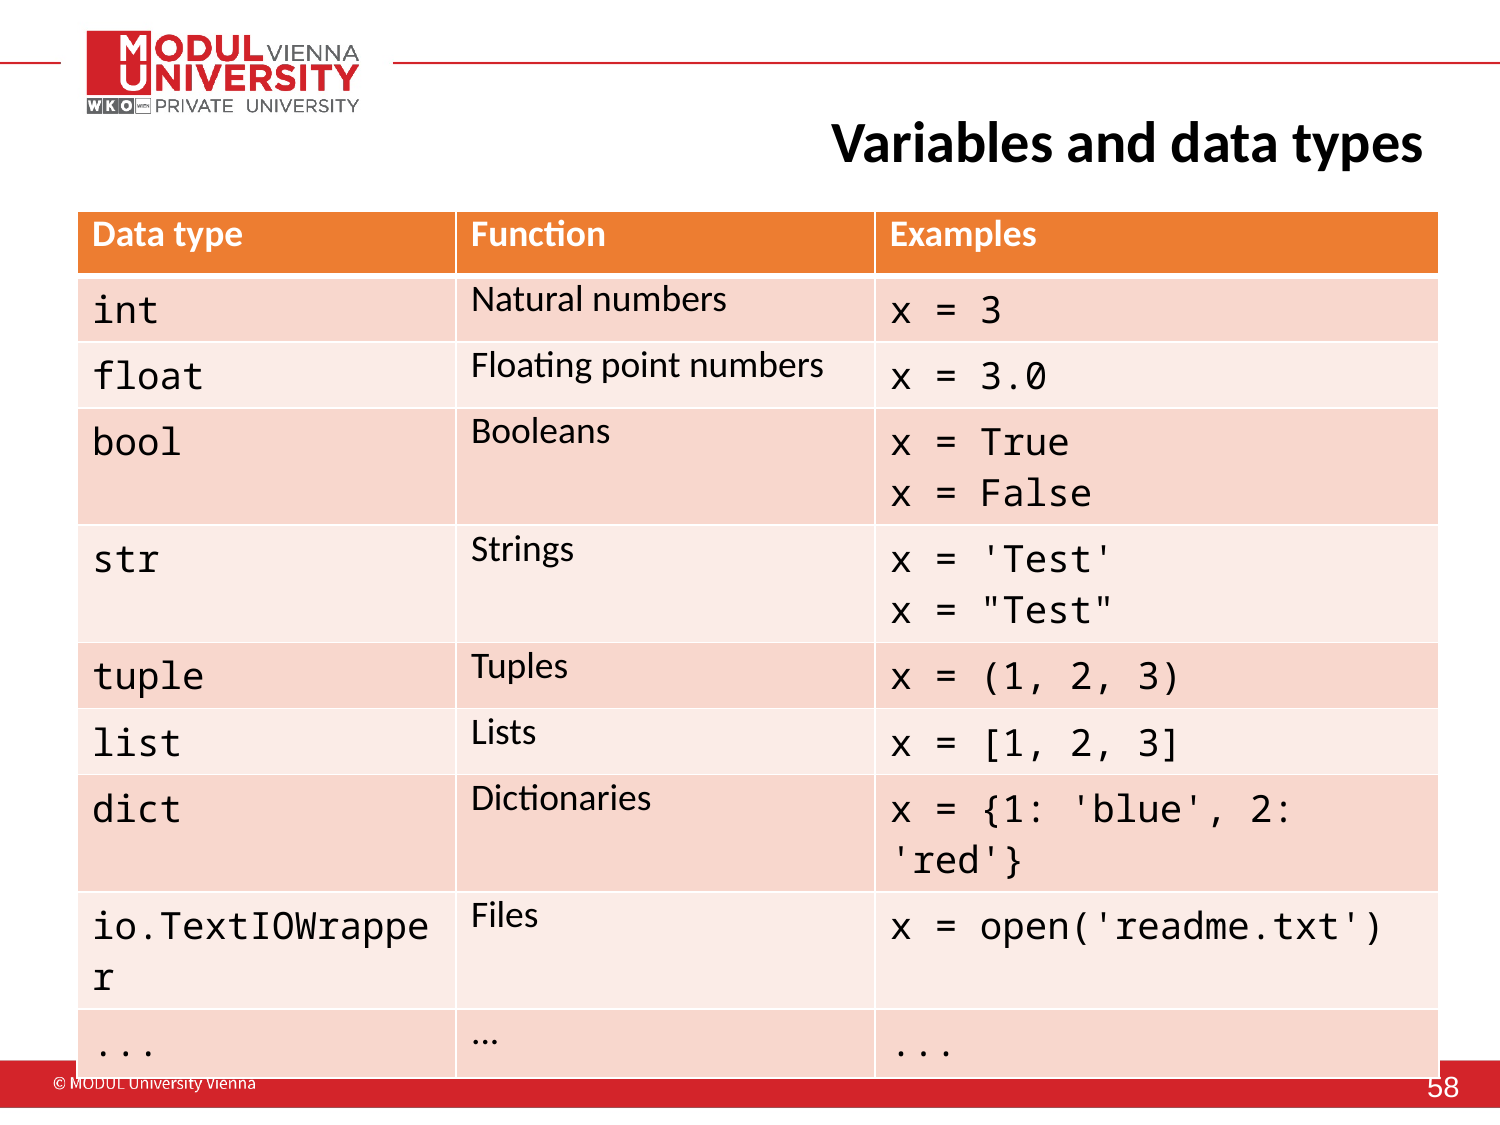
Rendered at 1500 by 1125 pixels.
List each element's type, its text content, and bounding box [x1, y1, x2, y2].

table_cell x = (1, 2, 3) [876, 643, 1438, 708]
table_cell Floating point numbers [457, 343, 874, 407]
table_cell Strings [457, 526, 874, 642]
table_cell io.TextIOWrapper [78, 893, 455, 1008]
table_cell Files [457, 893, 874, 1008]
table_cell dict [78, 775, 455, 891]
table_cell x = [1, 2, 3] [876, 709, 1438, 774]
table_cell Lists [457, 709, 874, 774]
table_cell x = True x = False [876, 409, 1438, 524]
table_cell x = 3.0 [876, 343, 1438, 407]
table_cell tuple [78, 643, 455, 708]
table_header Examples [876, 212, 1438, 273]
table_cell x = {1: 'blue', 2: 'red'} [876, 775, 1438, 891]
table_cell list [78, 709, 455, 774]
title Variables and data types [51, 45, 1439, 233]
table_cell Tuples [457, 643, 874, 708]
table_cell x = 'Test' x = "Test" [876, 526, 1438, 642]
table_cell str [78, 526, 455, 642]
table_header Function [457, 212, 874, 273]
table_cell int [78, 279, 455, 341]
table_cell x = open('readme.txt') [876, 893, 1438, 1008]
table_cell Dictionaries [457, 775, 874, 891]
picture [0, 0, 1500, 1125]
table_cell float [78, 343, 455, 407]
table_cell bool [78, 409, 455, 524]
table_cell Booleans [457, 409, 874, 524]
table_cell x = 3 [876, 279, 1438, 341]
table_cell ... [457, 1010, 874, 1077]
table_cell Natural numbers [457, 279, 874, 341]
table_header Data type [78, 212, 455, 273]
table_cell ... [78, 1010, 455, 1077]
table_cell ... [876, 1010, 1438, 1077]
